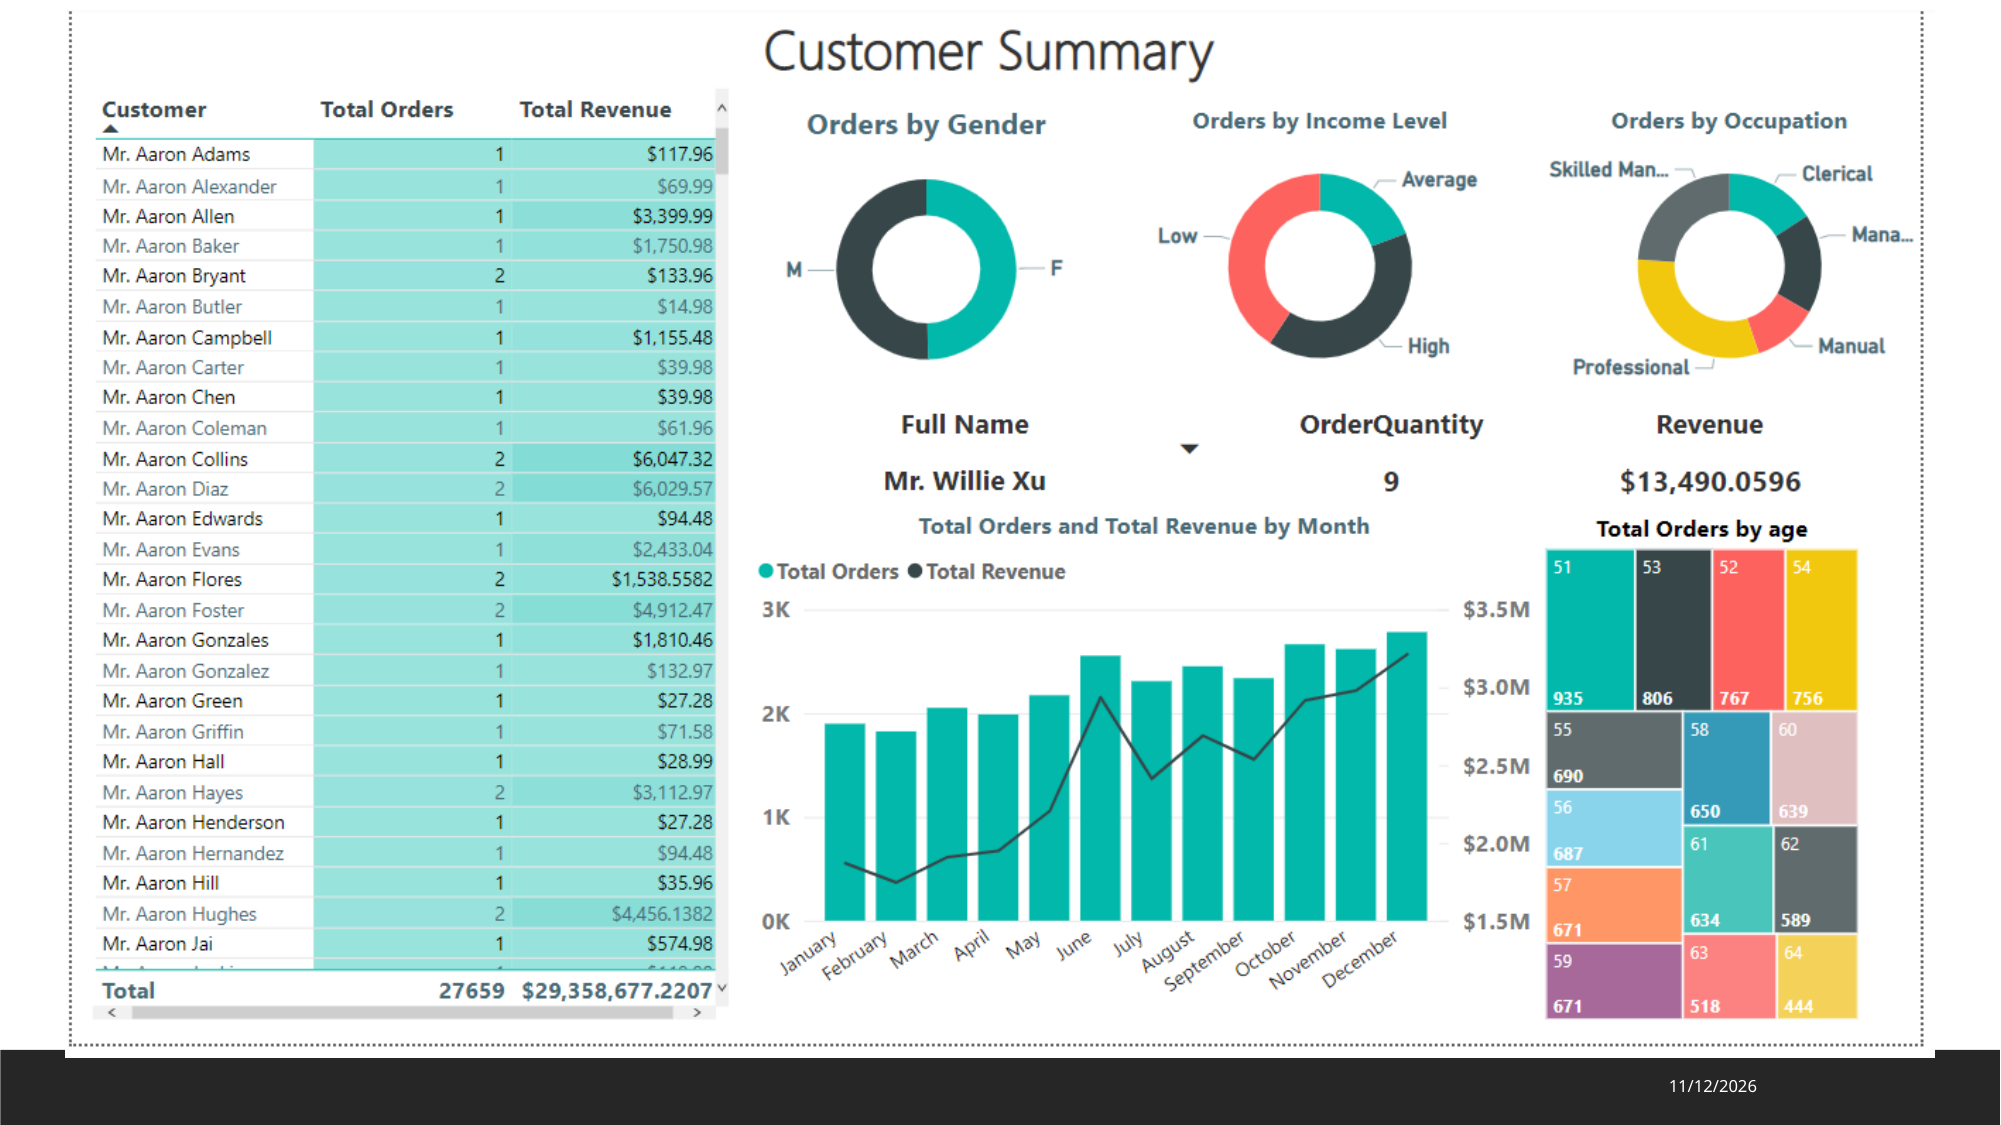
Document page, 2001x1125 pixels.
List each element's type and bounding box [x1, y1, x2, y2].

slide_number [1348, 1068, 1773, 1118]
picture [65, 9, 1935, 1059]
